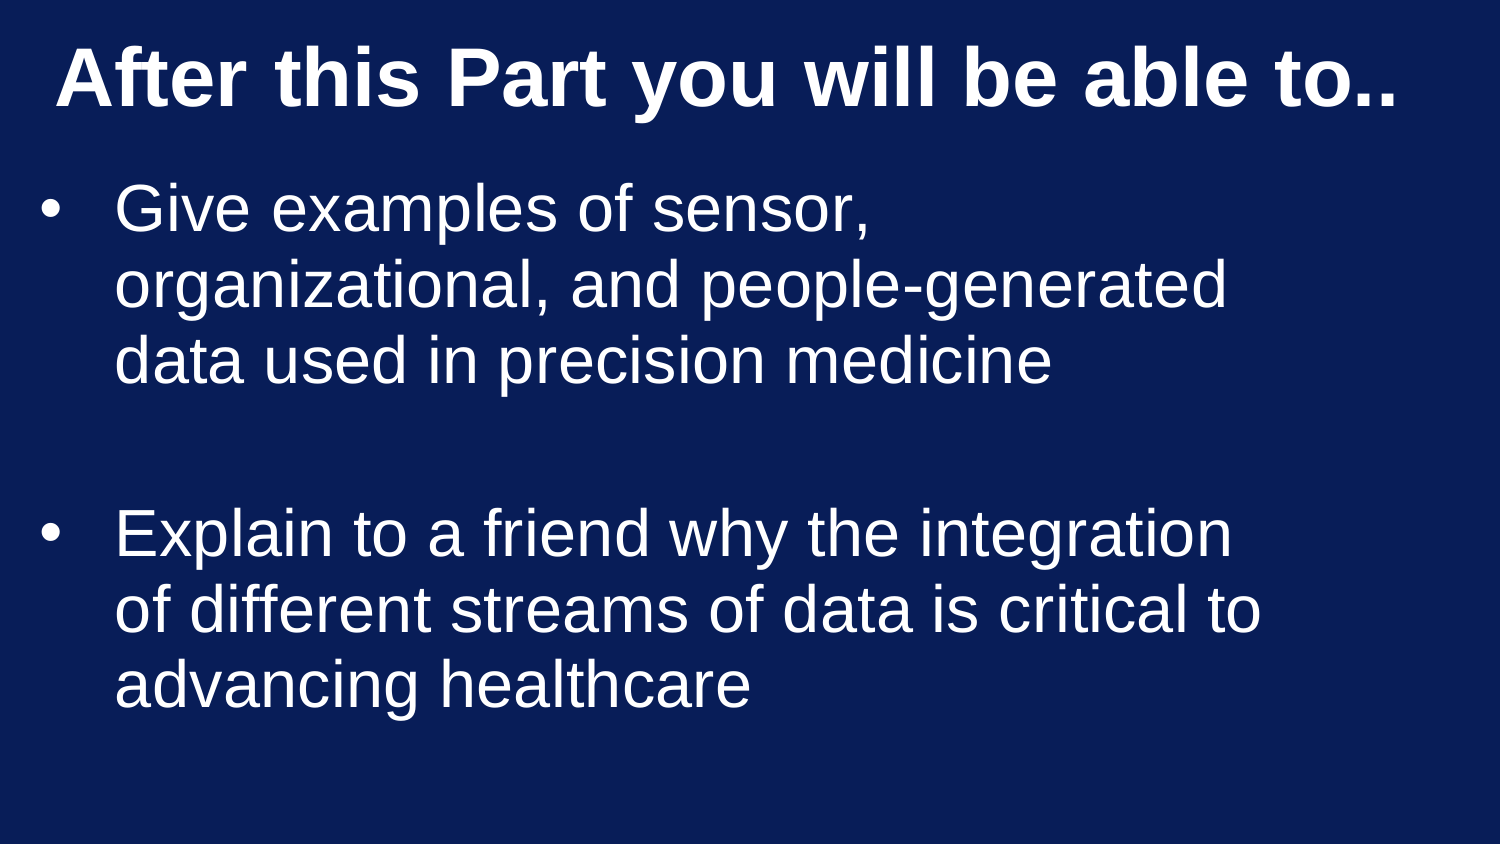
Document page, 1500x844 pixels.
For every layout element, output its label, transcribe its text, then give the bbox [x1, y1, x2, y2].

title After this Part you will be able to.. [24, 22, 1475, 164]
text_box Give examples of sensor, organizational, and people-generated data used in precision medicine Explain to a friend why the integration of different streams of data is critical to advancing healthcare [37, 170, 1321, 724]
